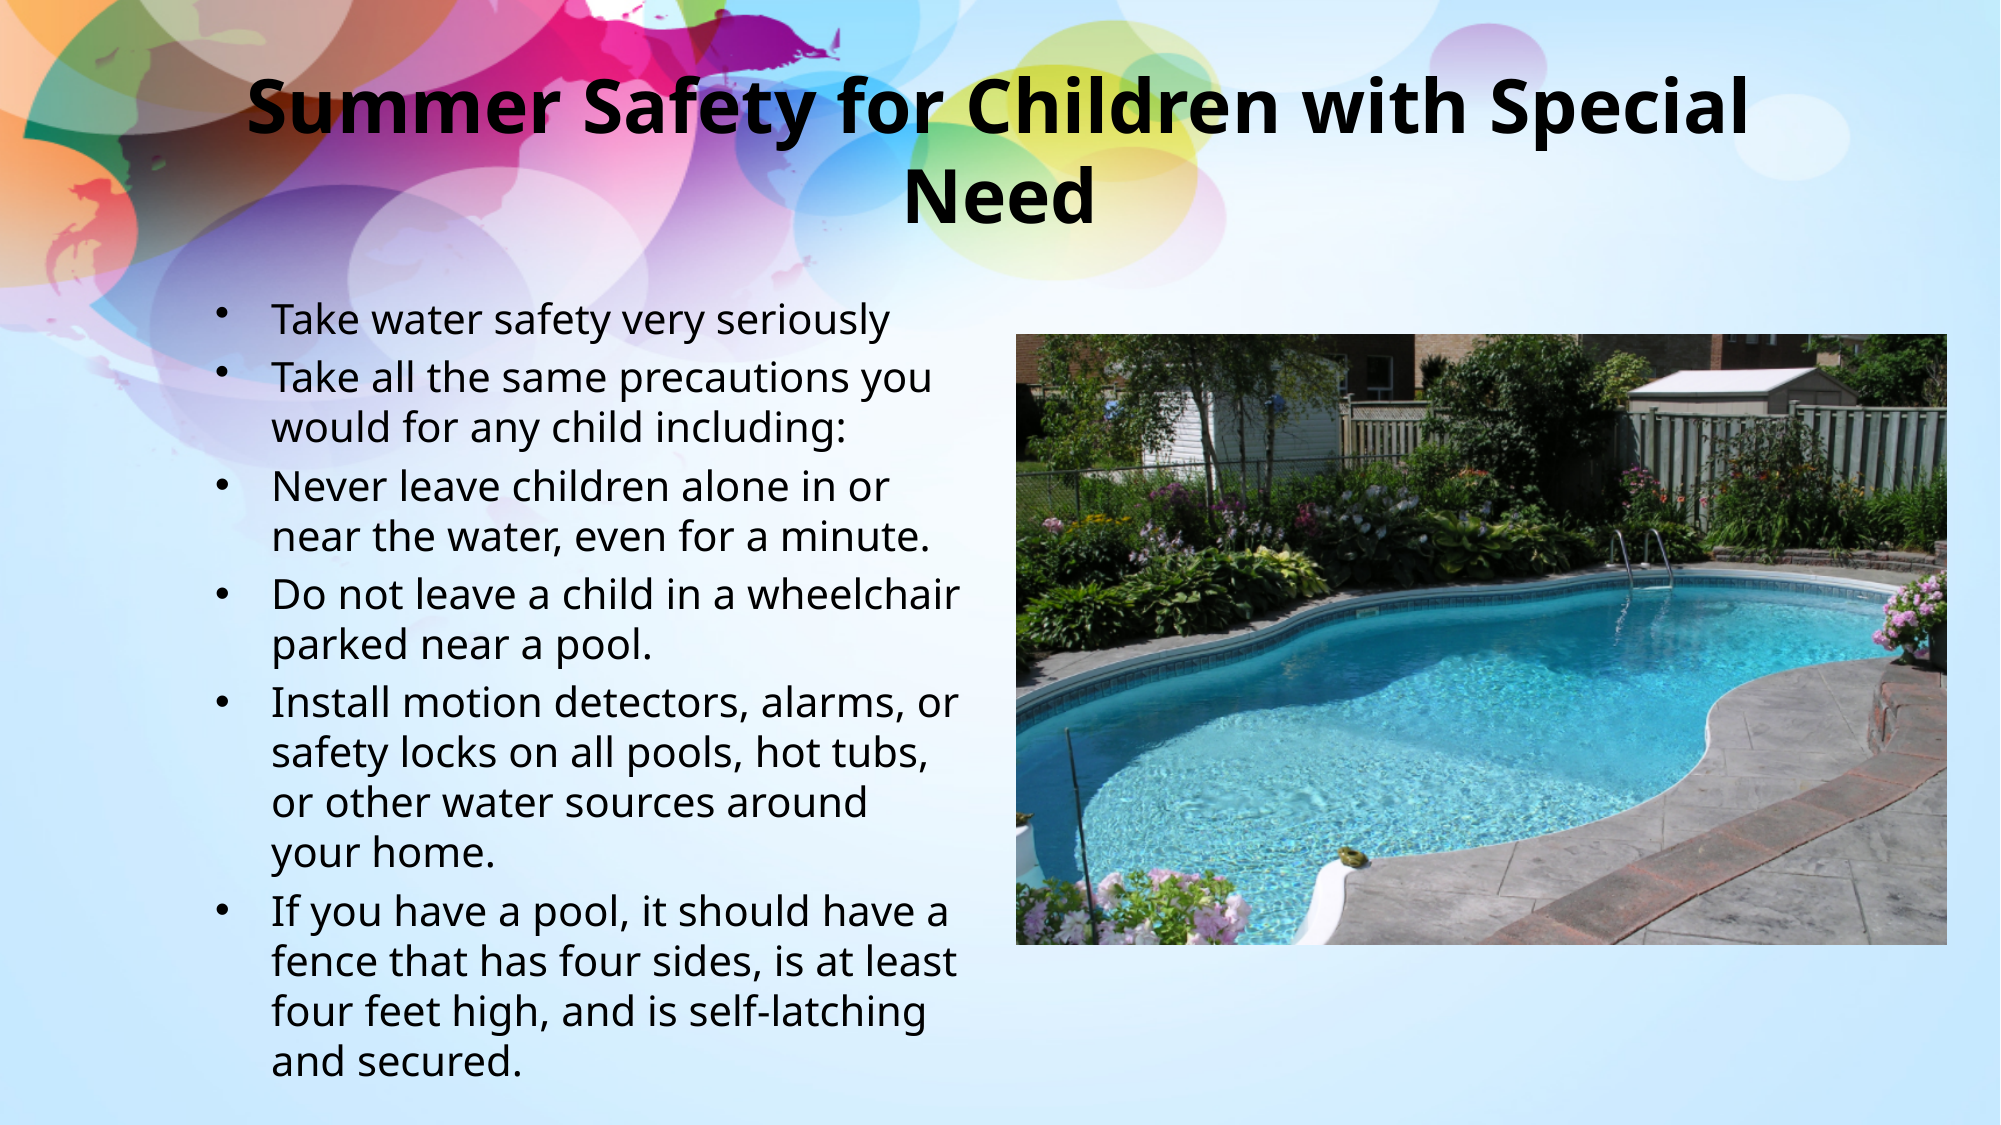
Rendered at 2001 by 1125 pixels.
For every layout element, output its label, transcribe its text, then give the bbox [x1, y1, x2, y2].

list Take water safety very seriously Take all the same precautions you would for any child including: Never leave children alone in or near the water, even for a minute. Do not leave a child in a wheelchair parked near a pool. Install motion detectors, alarms, or safety locks on all pools, hot tubs, or other water sources around your home. If you have a pool, it should have a fence that has four sides, is at least four feet high, and is self-latching and secured. [200, 285, 984, 1125]
title Summer Safety for Children with Special Need [200, 37, 1800, 350]
picture [0, 0, 2001, 1125]
